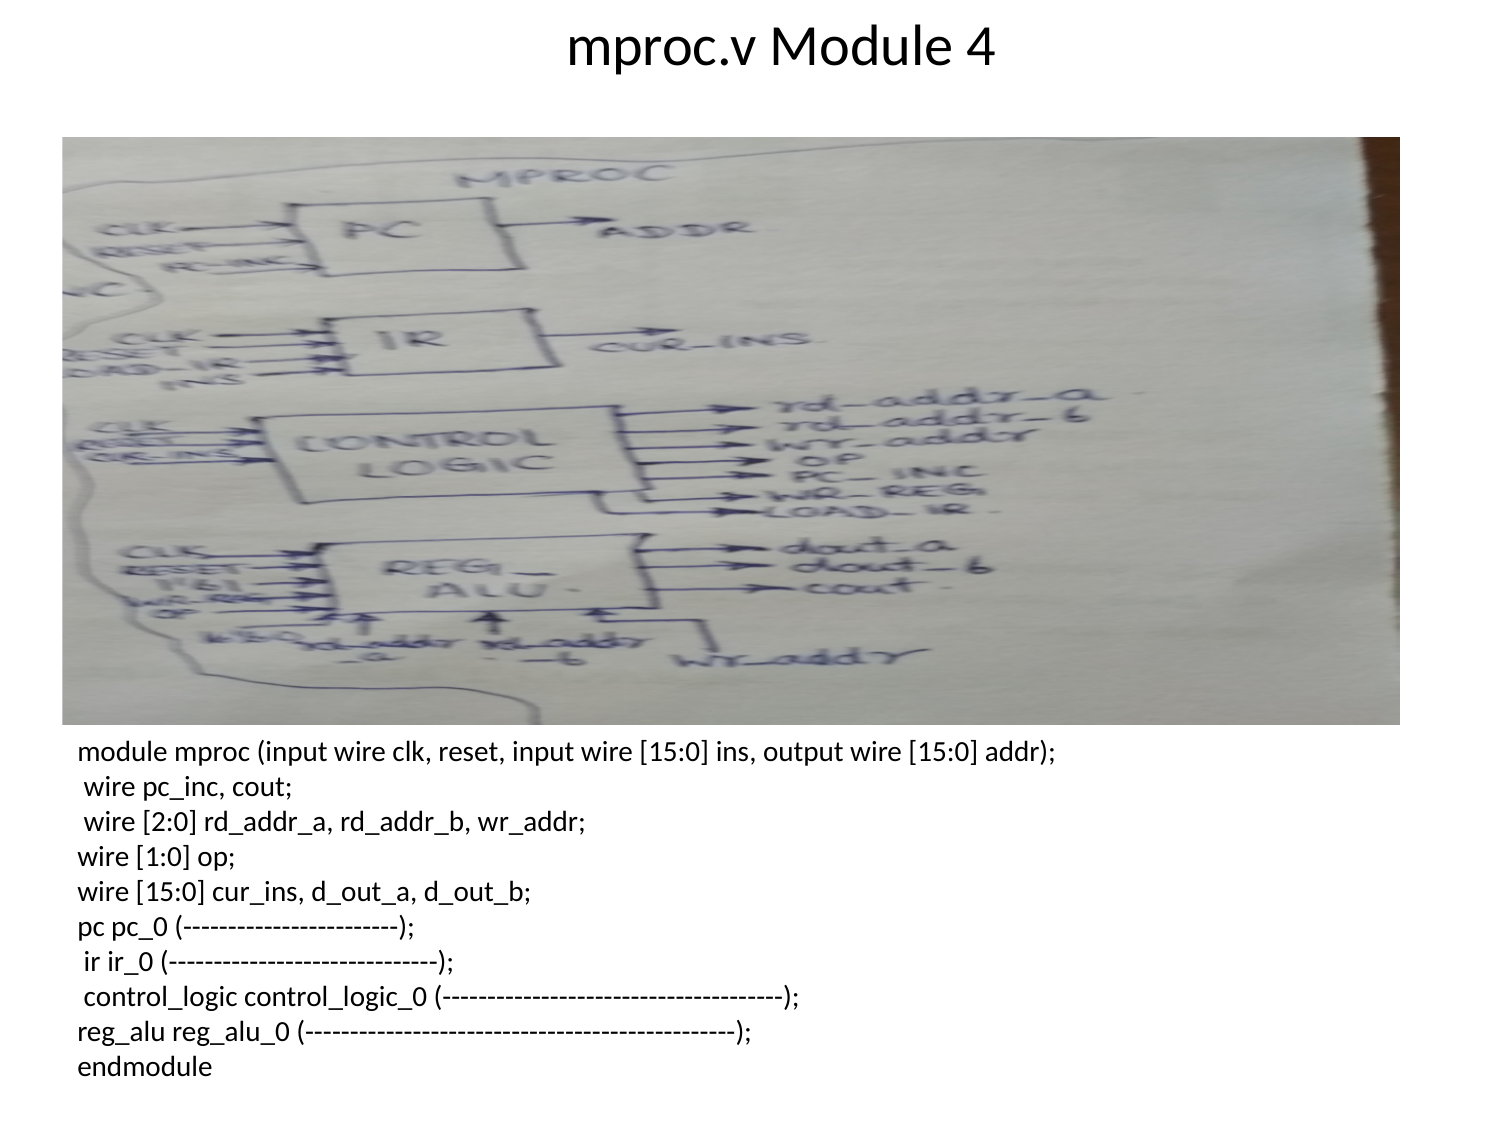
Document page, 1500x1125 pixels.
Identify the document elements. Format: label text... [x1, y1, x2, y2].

text_box module mproc (input wire clk, reset, input wire [15:0] ins, output wire [15:0] addr); wire pc_inc, cout; wire [2:0] rd_addr_a, rd_addr_b, wr_addr; wire [1:0] op; wire [15:0] cur_ins, d_out_a, d_out_b; pc pc_0 (------------------------); ir ir_0 (------------------------------); control_logic control_logic_0 (--------------------------------------); reg_alu reg_alu_0 (------------------------------------------------); endmodule [62, 724, 1450, 1090]
picture [62, 137, 1401, 726]
text_box mproc.v Module 4 [249, 0, 1313, 85]
